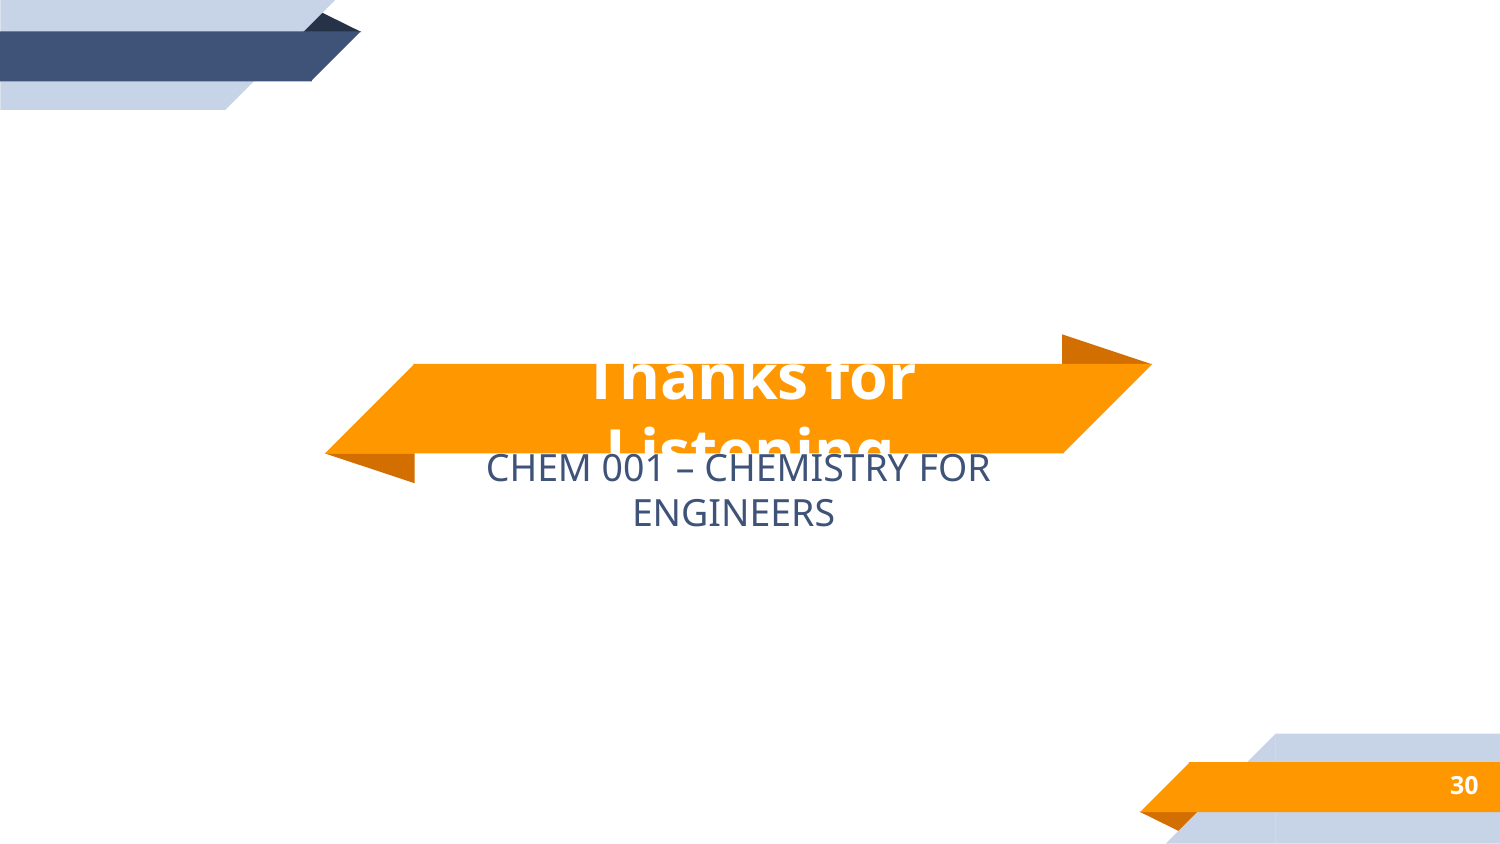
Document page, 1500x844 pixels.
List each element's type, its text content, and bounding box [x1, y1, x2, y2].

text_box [324, 334, 1153, 484]
text_box CHEM 001 – CHEMISTRY FOR ENGINEERS [394, 493, 1083, 524]
slide_number 30 [1249, 760, 1494, 813]
